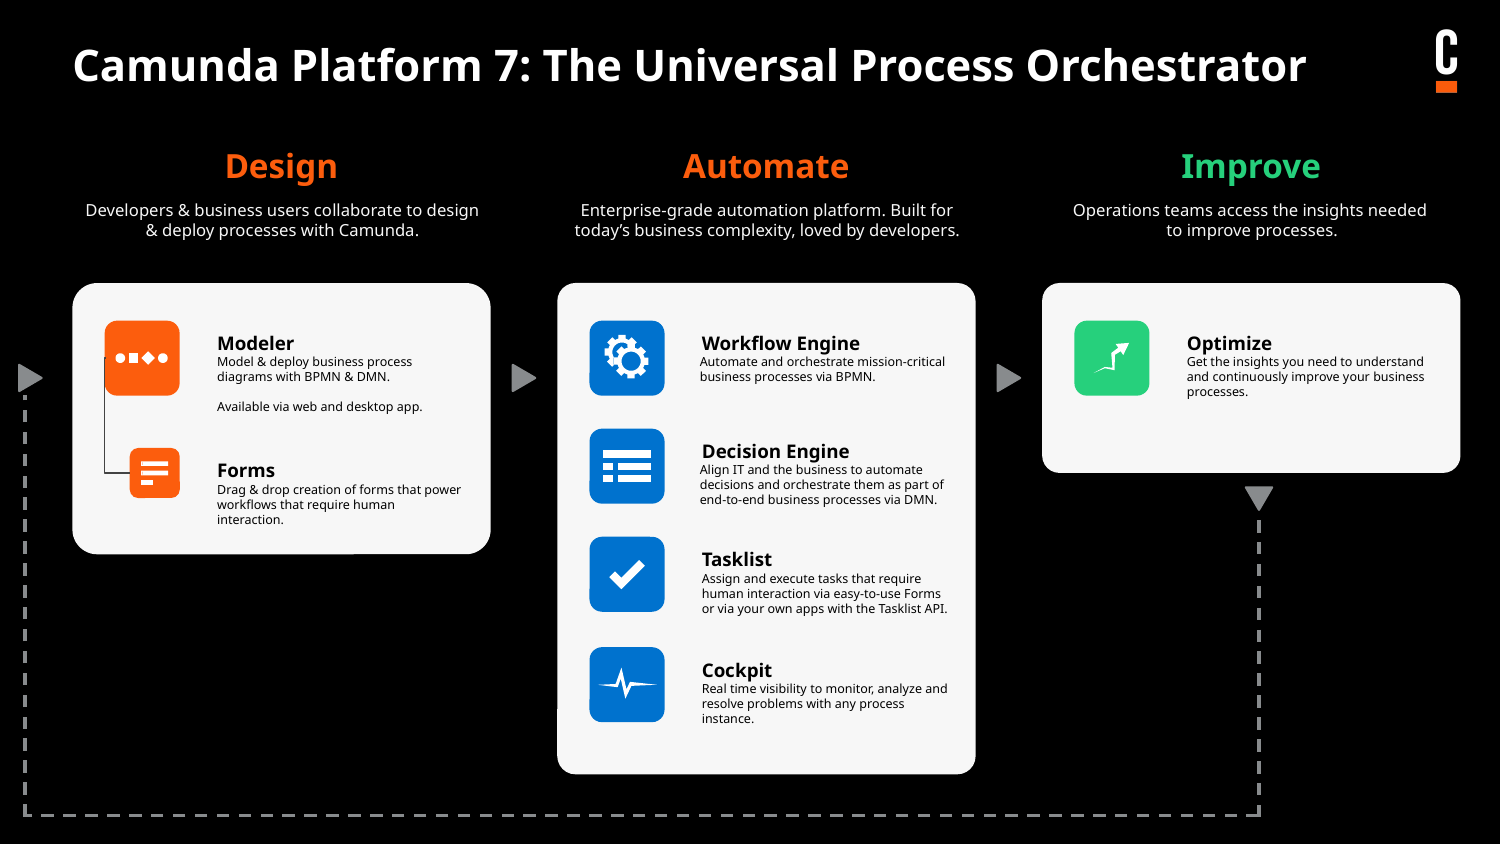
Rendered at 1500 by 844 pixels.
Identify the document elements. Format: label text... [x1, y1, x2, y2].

text_box Design [171, 145, 392, 185]
text_box [72, 283, 491, 393]
text_box Automate [656, 145, 876, 185]
text_box Optimize Get the insights you need to understand and continuously improve your business processes. [1154, 320, 1434, 400]
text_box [589, 320, 665, 393]
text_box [104, 320, 180, 393]
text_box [24, 394, 1260, 818]
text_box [104, 357, 130, 474]
text_box [1264, 486, 1274, 504]
text_box Modeler Model & deploy business process diagrams with BPMN & DMN. Available via web and desktop app. [184, 320, 464, 393]
text_box [18, 363, 43, 393]
text_box [557, 282, 976, 393]
text_box Enterprise-grade automation platform. Built for today’s business complexity, loved by developers. [546, 185, 986, 256]
text_box Workflow Engine Automate and orchestrate mission-critical business processes via BPMN. [669, 320, 953, 385]
text_box Operations teams access the insights needed to improve processes. [1031, 185, 1471, 256]
text_box Developers & business users collaborate to design & deploy processes with Camunda. [61, 185, 502, 256]
text_box Improve [1141, 145, 1361, 185]
text_box [1042, 282, 1461, 473]
text_box [511, 363, 537, 393]
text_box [1074, 320, 1150, 393]
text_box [602, 449, 652, 483]
text_box Camunda Platform 7: The Universal Process Orchestrator [72, 37, 1423, 129]
text_box [996, 363, 1022, 393]
picture [1401, 15, 1492, 107]
